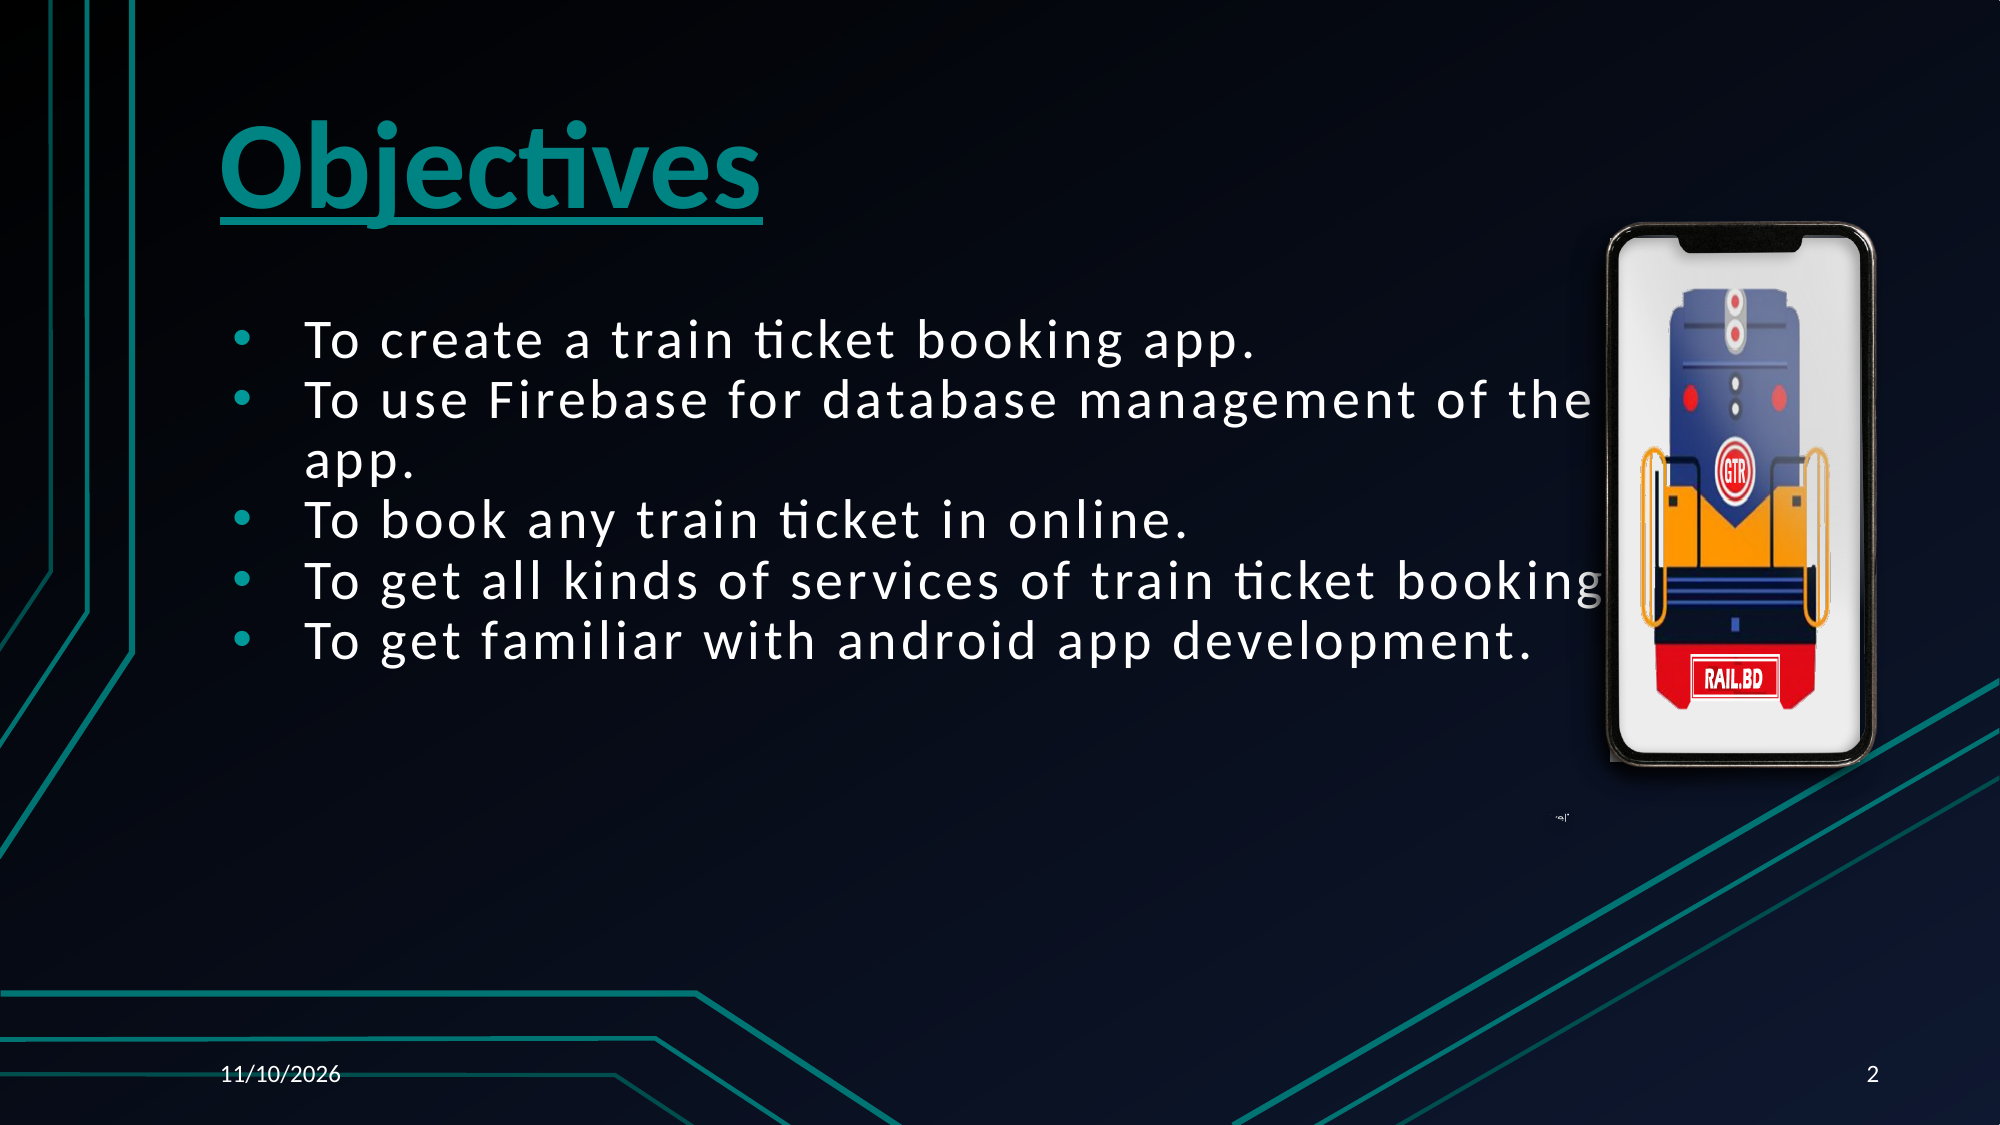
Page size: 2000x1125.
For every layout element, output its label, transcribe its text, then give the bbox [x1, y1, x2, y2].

text_box Objectives [199, 45, 1900, 246]
slide_number 2 [1732, 1042, 1900, 1103]
picture [1524, 214, 1888, 826]
subtitle To create a train ticket booking app. To use Firebase for database management of the app. To book any train ticket in online. To get all kinds of services of train ticket booking. To get familiar with android app development. [212, 299, 1511, 746]
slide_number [199, 1042, 567, 1103]
